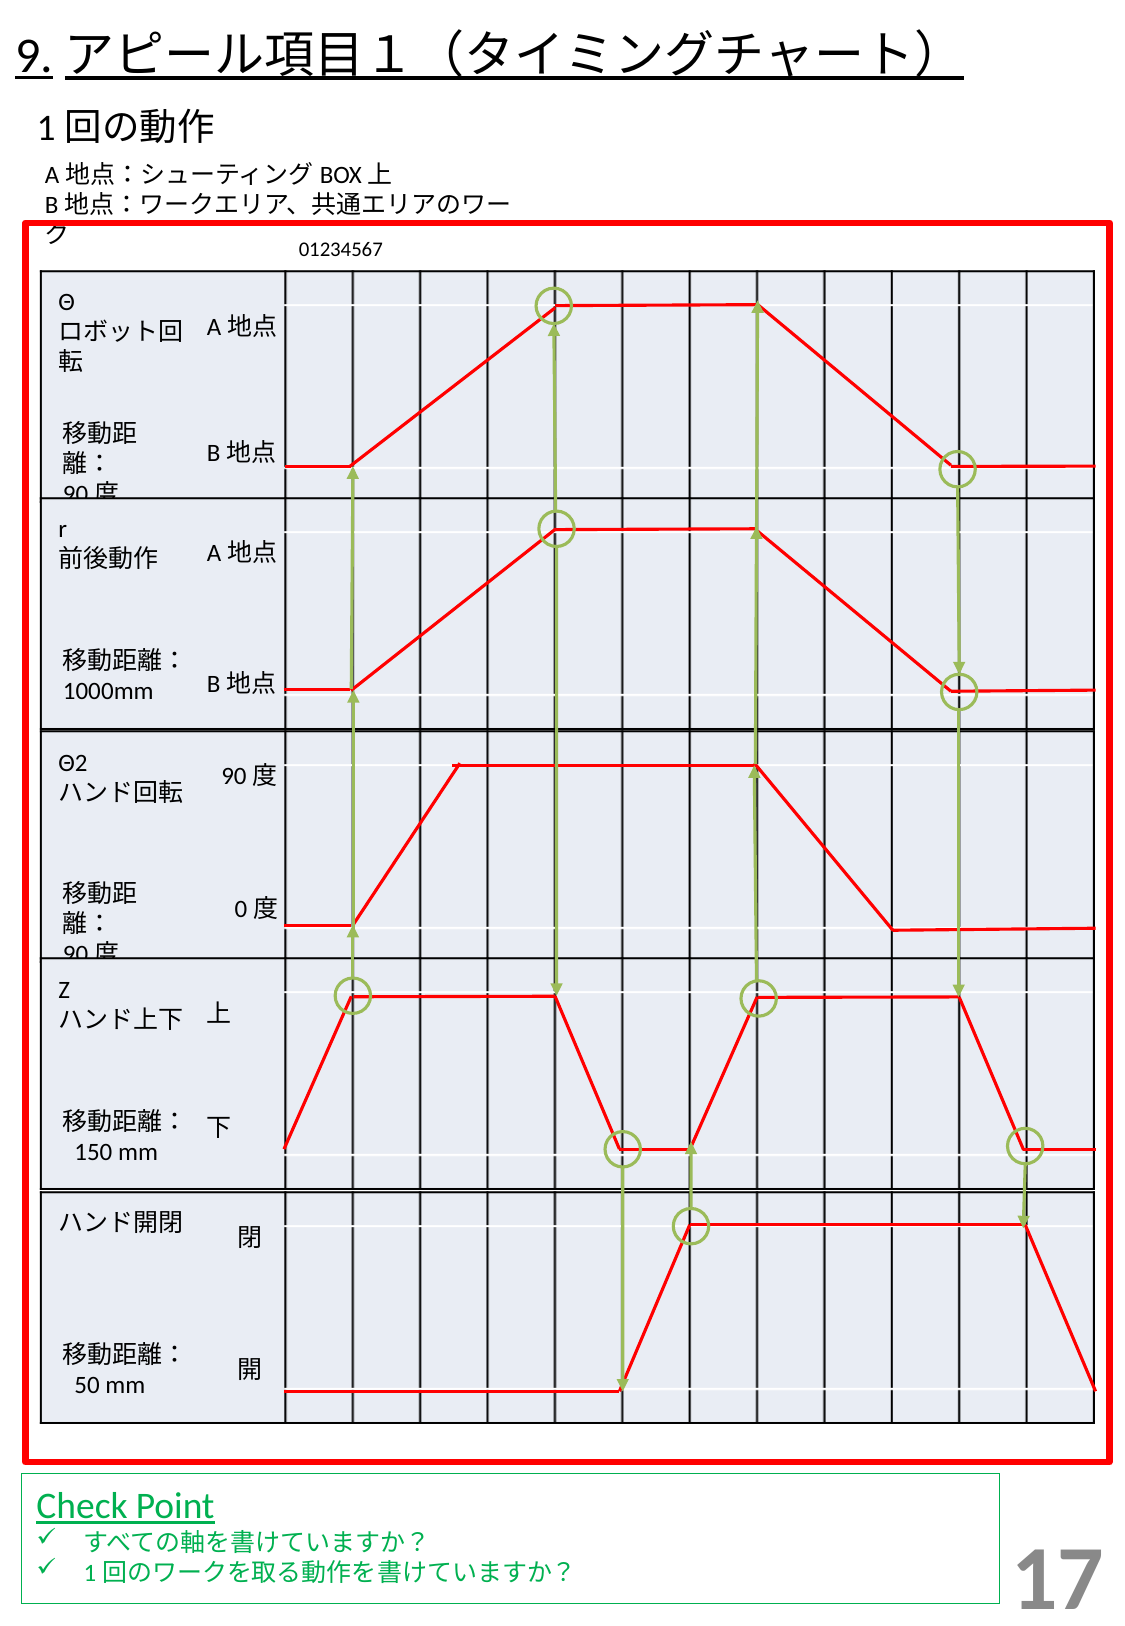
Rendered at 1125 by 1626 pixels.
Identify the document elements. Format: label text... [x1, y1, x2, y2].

picture [959, 931, 1096, 1148]
text_box [23, 221, 1112, 1464]
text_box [753, 771, 757, 981]
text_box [1024, 1224, 1096, 1392]
slide_number 17 [857, 1529, 1120, 1616]
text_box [357, 762, 461, 925]
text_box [357, 528, 557, 691]
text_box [283, 995, 352, 1150]
text_box 1回の動作 [21, 95, 306, 155]
picture [557, 530, 755, 765]
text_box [762, 531, 952, 692]
picture [758, 466, 1096, 689]
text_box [763, 304, 952, 466]
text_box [628, 1224, 690, 1392]
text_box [964, 927, 1096, 931]
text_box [1022, 1163, 1026, 1229]
text_box A地点：シューティングBOX上 B地点：ワークエリア、共通エリアのワーク [30, 151, 539, 221]
picture [354, 691, 556, 765]
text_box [761, 762, 894, 931]
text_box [554, 995, 620, 1150]
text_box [349, 307, 556, 467]
picture [757, 692, 1096, 927]
picture [39, 269, 1096, 1425]
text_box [958, 996, 1024, 1151]
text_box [689, 996, 758, 1150]
picture [557, 766, 958, 1148]
text_box Check Point すべての軸を書けていますか？ 1回のワークを取る動作を書けていますか？ [21, 1473, 1000, 1604]
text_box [892, 927, 954, 931]
title 9.アピール項目１（タイミングチャート） [0, 9, 1125, 96]
